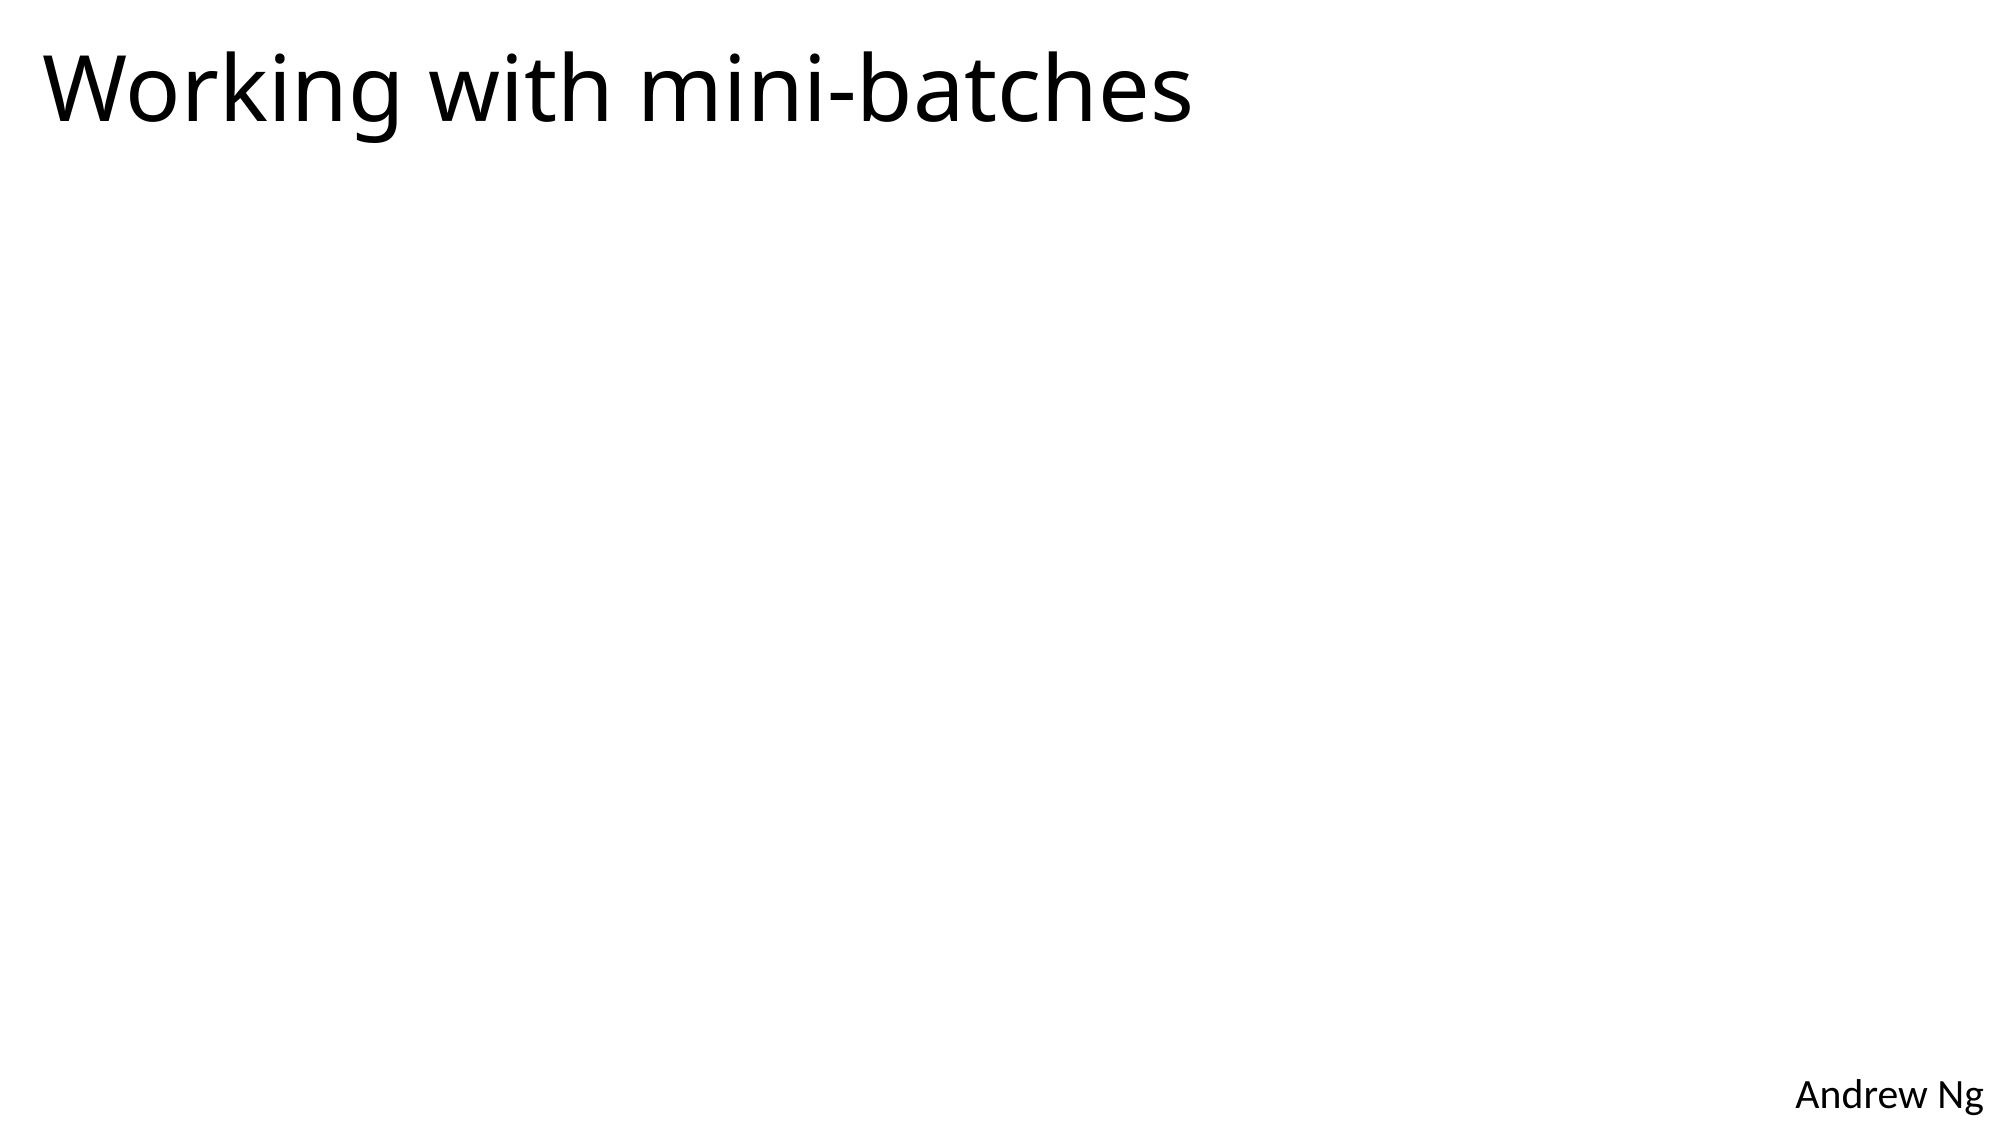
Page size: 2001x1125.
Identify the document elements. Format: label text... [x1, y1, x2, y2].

title Working with mini-batches [27, 35, 1868, 253]
